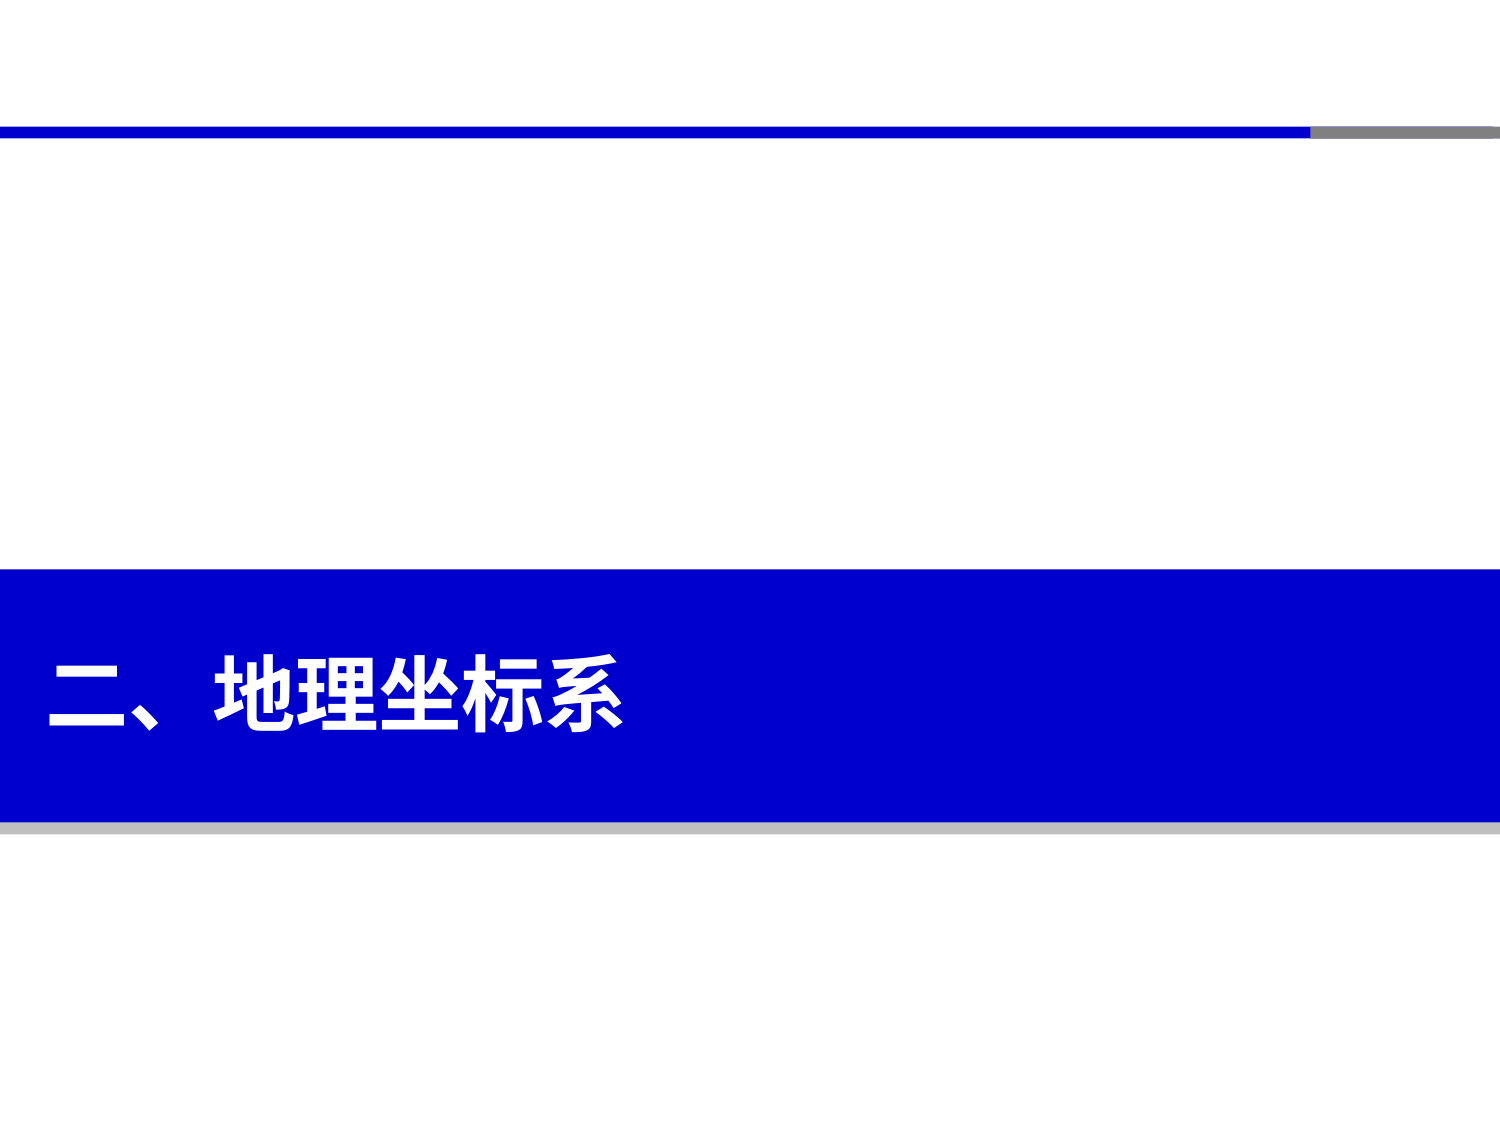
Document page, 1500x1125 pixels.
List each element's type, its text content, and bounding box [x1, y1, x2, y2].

text_box 二、地理坐标系 [30, 634, 1467, 750]
text_box [0, 822, 1500, 835]
text_box [0, 569, 1500, 822]
